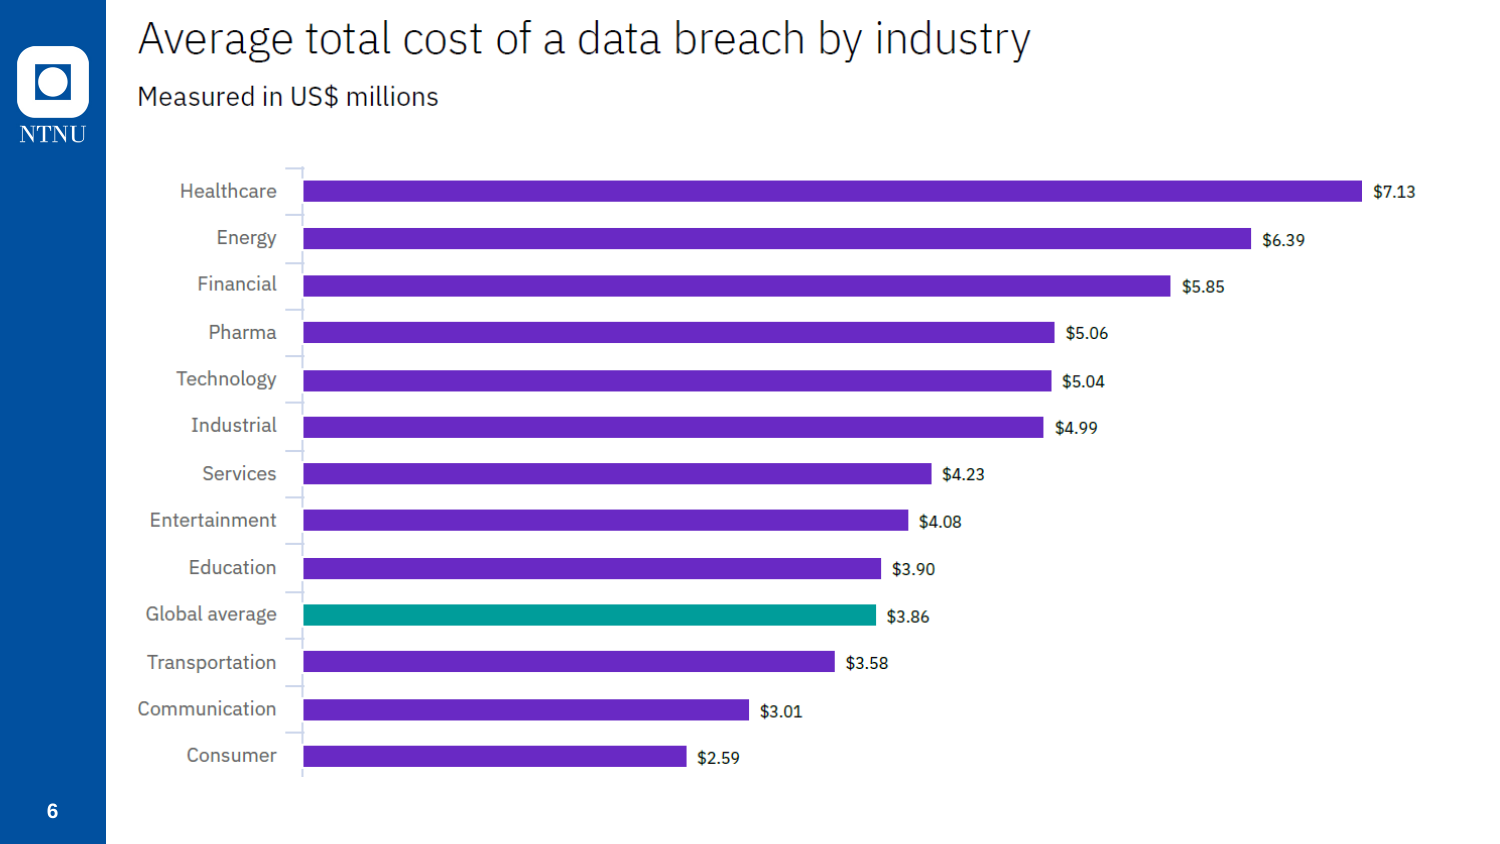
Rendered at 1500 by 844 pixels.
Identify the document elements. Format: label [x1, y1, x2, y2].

picture [0, 0, 106, 844]
picture [120, 12, 1486, 778]
